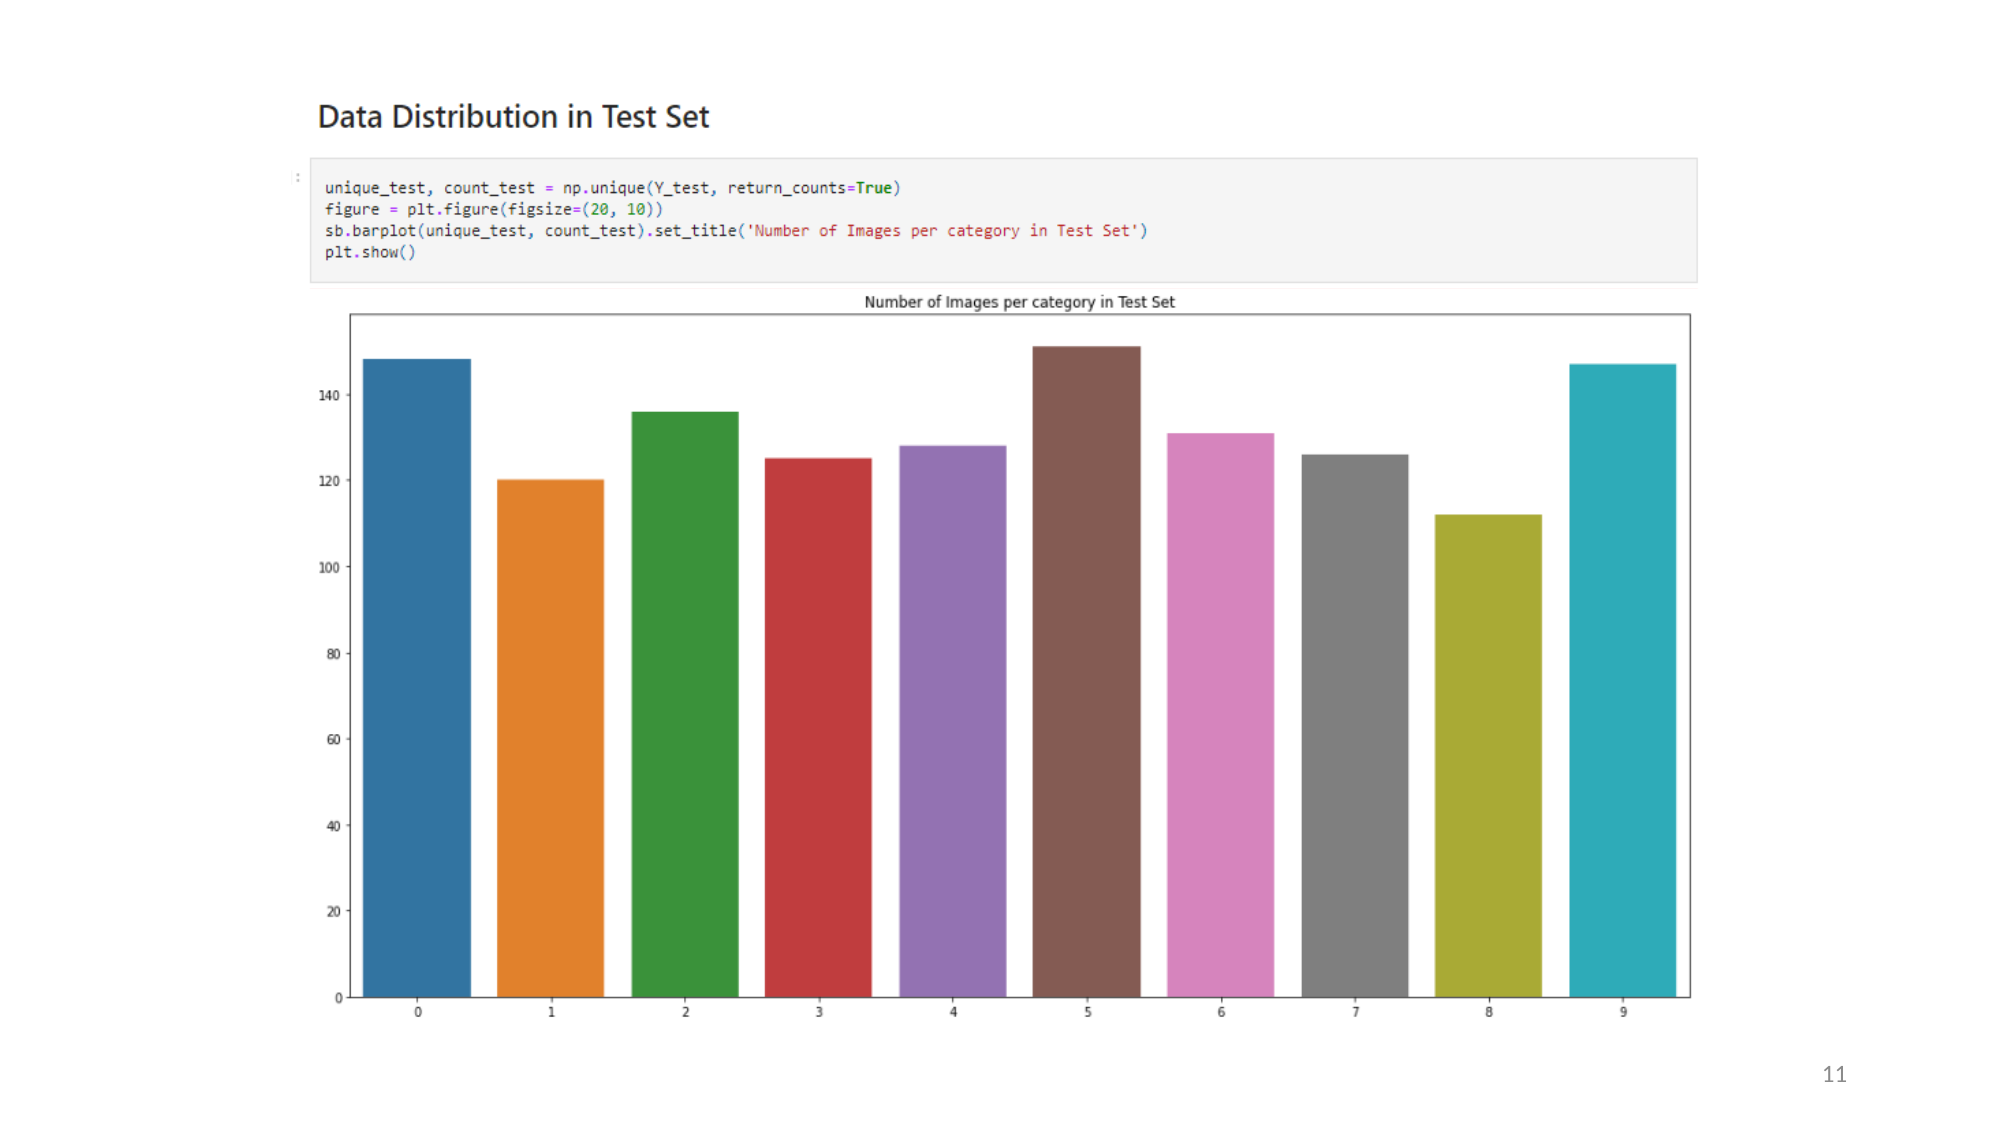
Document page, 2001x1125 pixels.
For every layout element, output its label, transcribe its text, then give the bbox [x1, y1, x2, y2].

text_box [291, 88, 1709, 1037]
slide_number 11 [1412, 1042, 1863, 1103]
